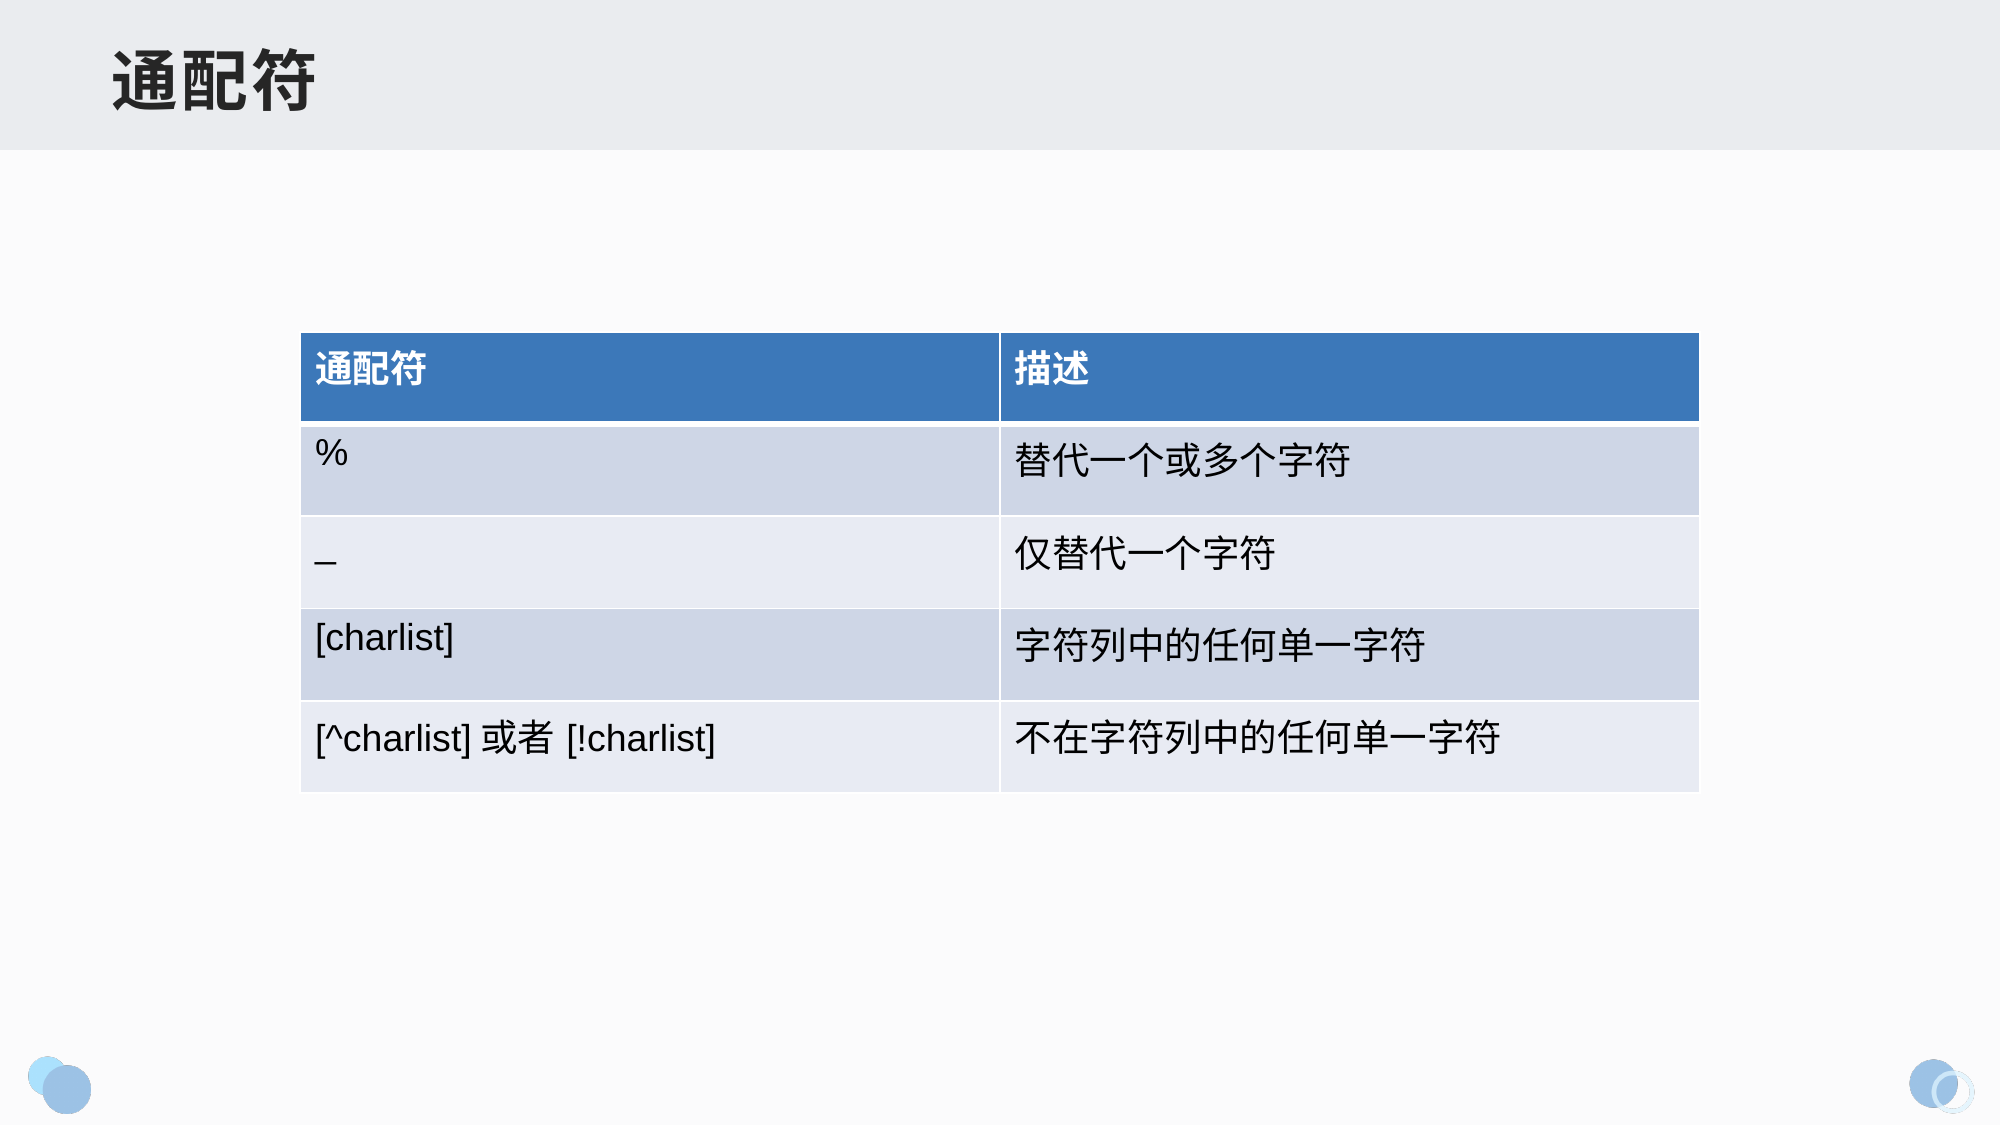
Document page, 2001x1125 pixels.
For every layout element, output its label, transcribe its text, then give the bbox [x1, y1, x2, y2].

picture [0, 1045, 119, 1125]
table_cell [charlist] [301, 609, 999, 700]
text_box [0, 0, 2000, 151]
picture [1881, 1045, 2000, 1125]
table_cell _ [301, 517, 999, 608]
table_header 通配符 [301, 333, 999, 421]
table_cell 仅替代一个字符 [1001, 517, 1699, 608]
text_box 通配符 [99, 25, 1901, 125]
table_cell 不在字符列中的任何单一字符 [1001, 702, 1699, 792]
table_header 描述 [1001, 333, 1699, 421]
table_cell [^charlist]或者[!charlist] [301, 702, 999, 792]
table_cell % [301, 427, 999, 515]
table_cell 替代一个或多个字符 [1001, 427, 1699, 515]
table_cell 字符列中的任何单一字符 [1001, 609, 1699, 700]
